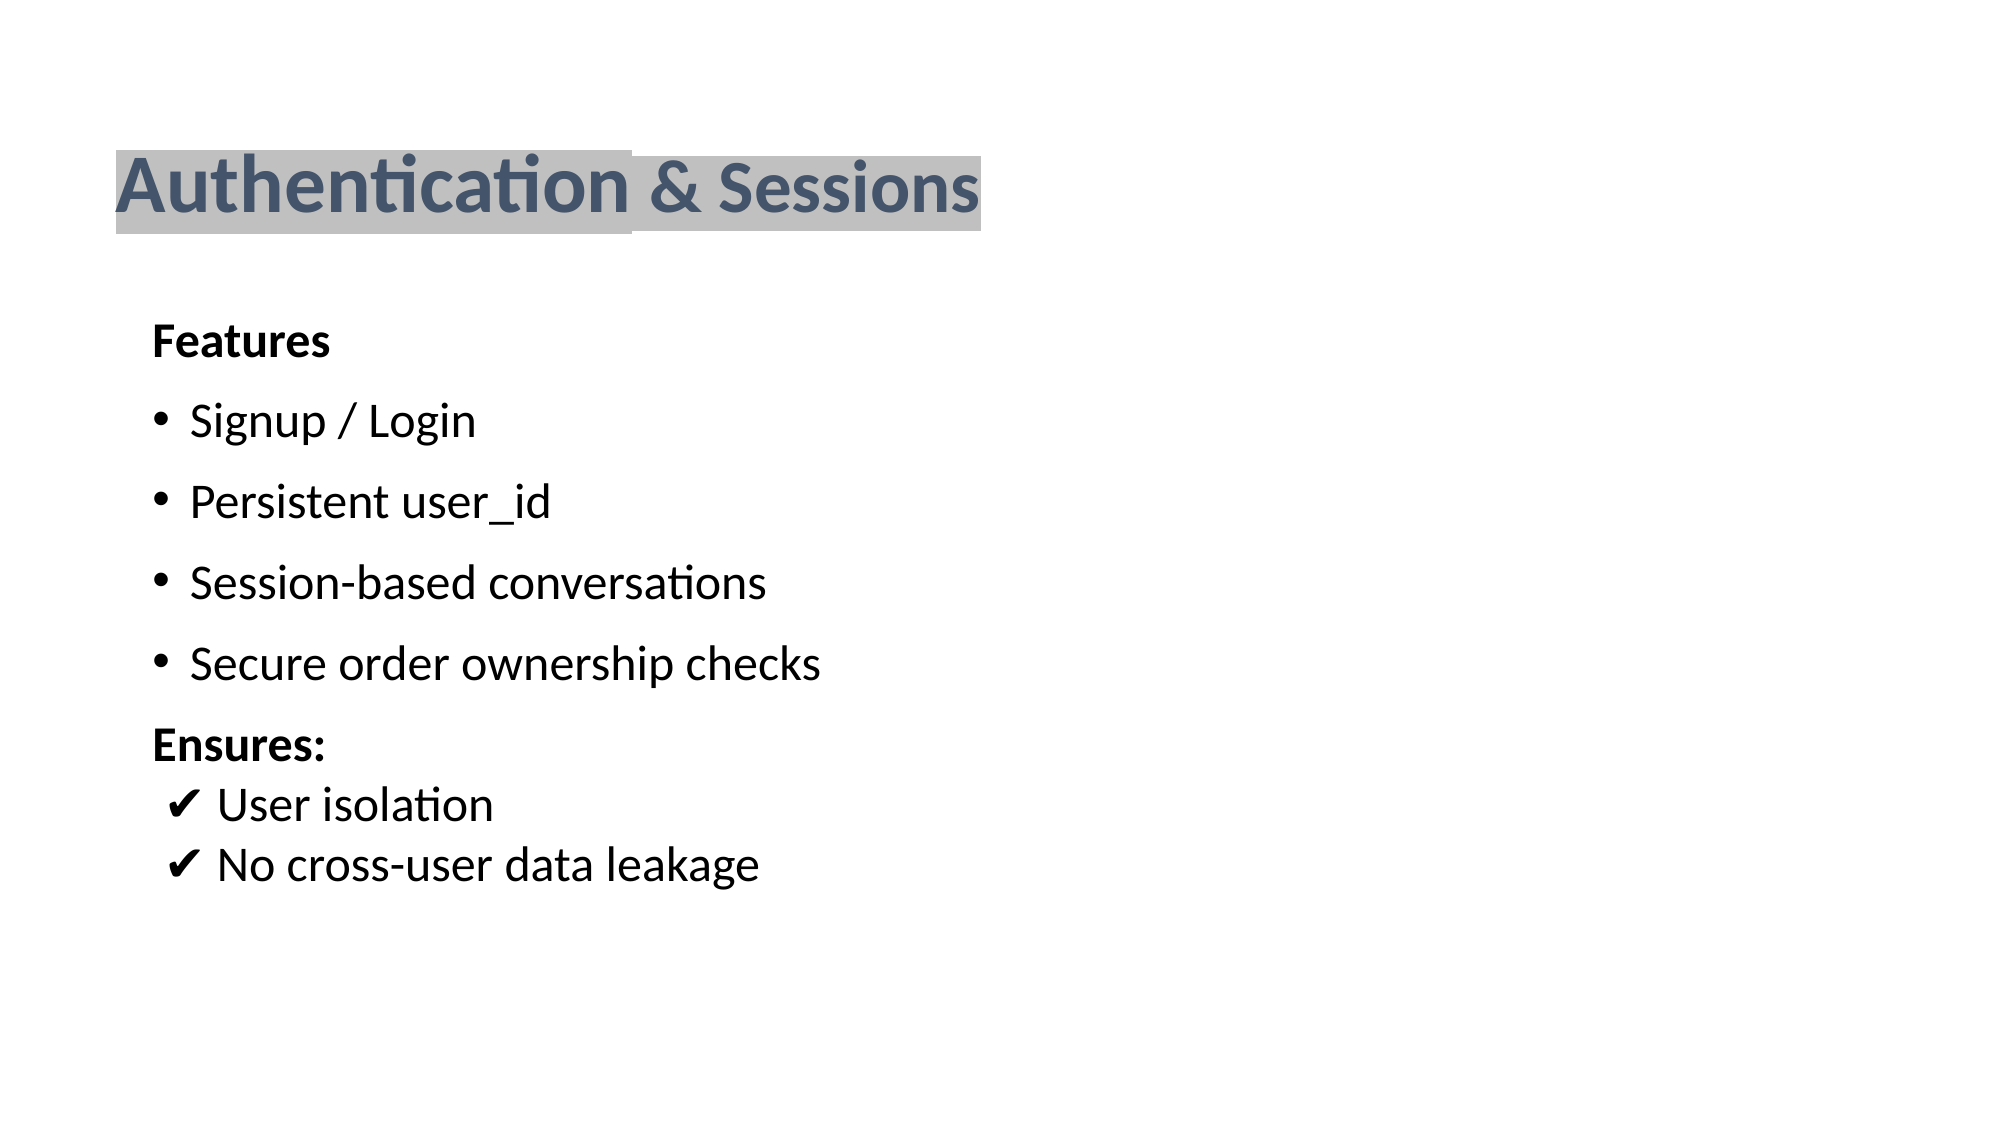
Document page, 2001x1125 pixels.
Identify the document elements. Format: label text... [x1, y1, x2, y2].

list Features Signup / Login Persistent user_id Session-based conversations Secure order ownership checks Ensures: ✔ User isolation ✔ No cross-user data leakage [137, 299, 1863, 1014]
title Authentication & Sessions [100, 111, 1826, 260]
